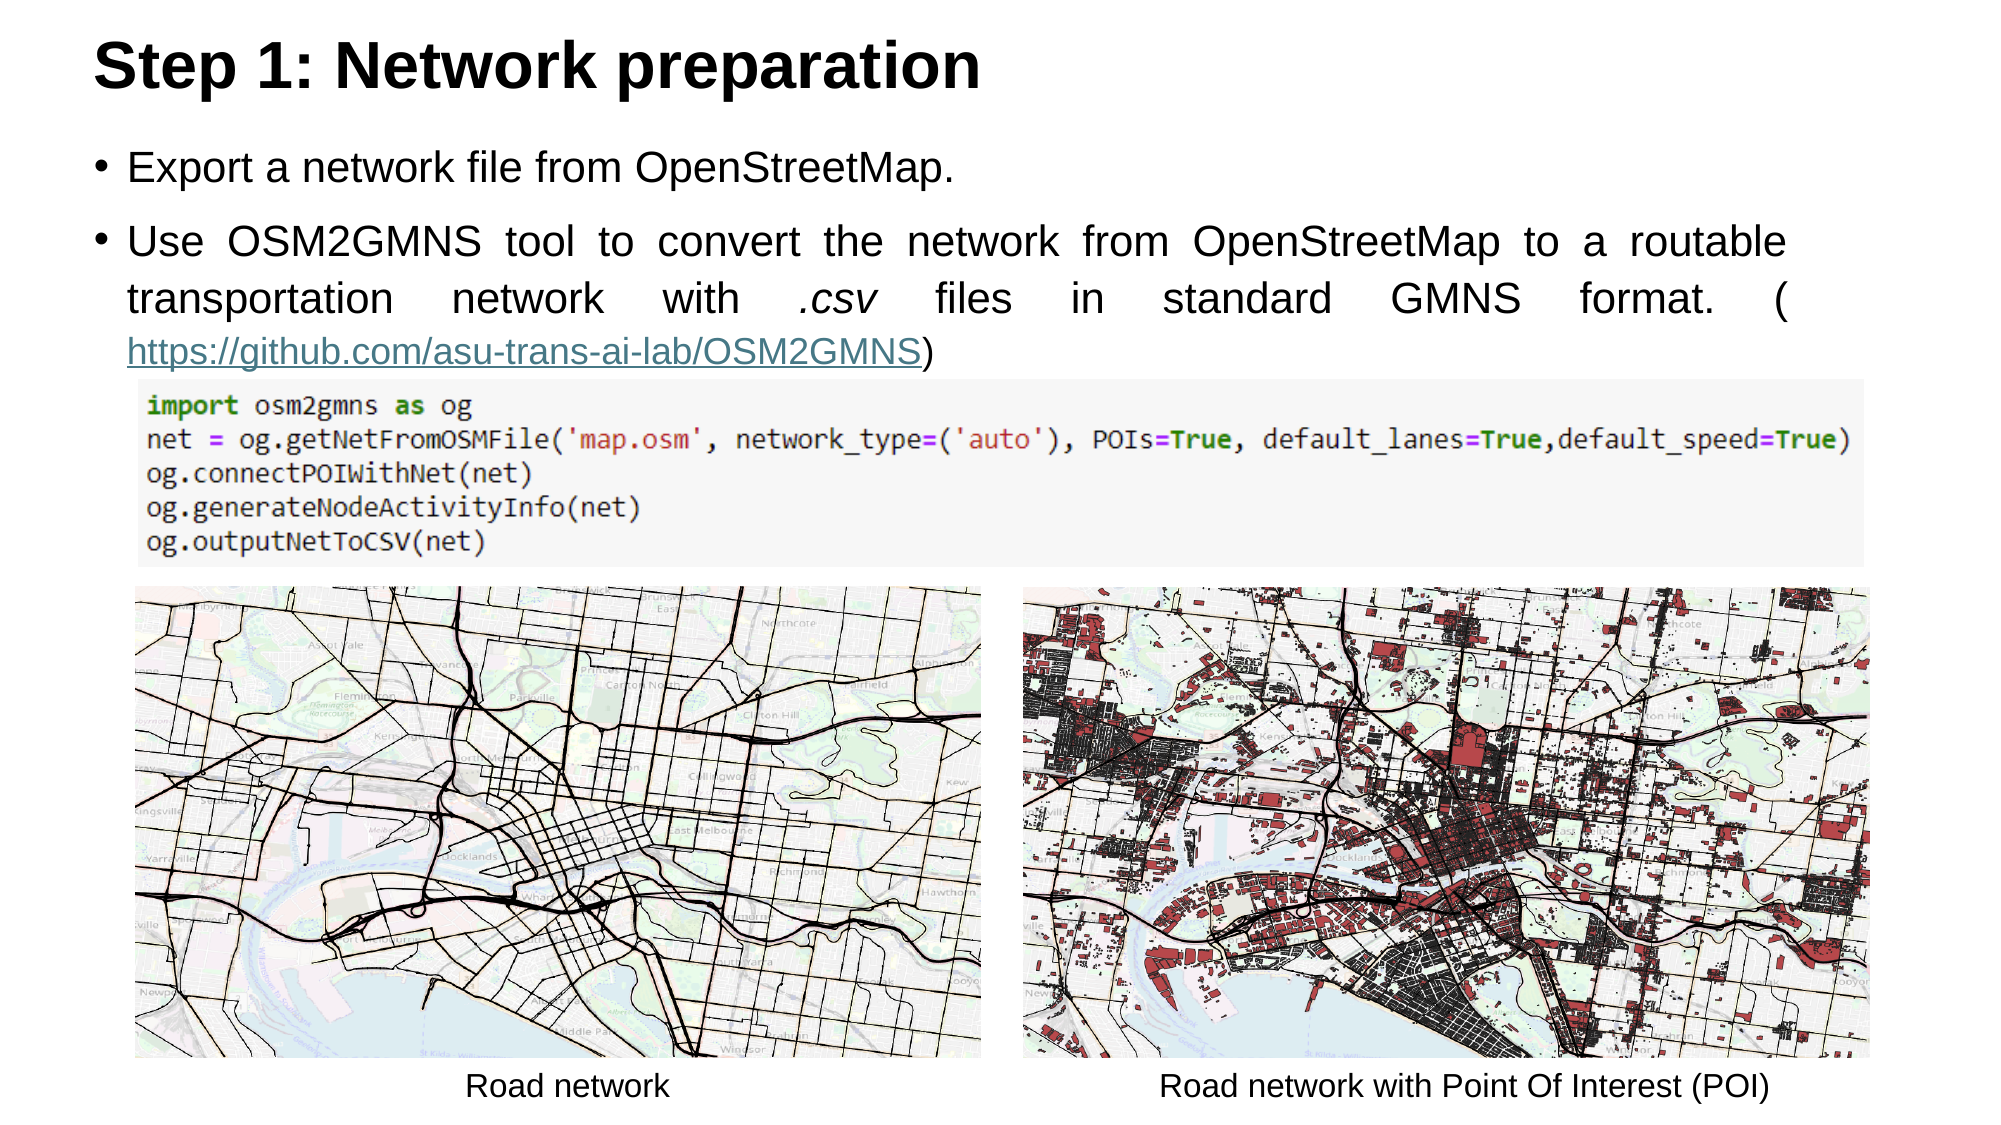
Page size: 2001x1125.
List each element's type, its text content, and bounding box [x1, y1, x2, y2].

picture [134, 586, 982, 1058]
text_box Step 1: Network preparation [78, 30, 1015, 104]
picture [1022, 587, 1870, 1058]
text_box Road network with Point Of Interest (POI) [1144, 1057, 1941, 1112]
list Export a network file from OpenStreetMap. Use OSM2GMNS tool to convert the network from OpenStreetMap to a routable transportation network with .csv files in standard GMNS format. (https://github.com/asu-trans-ai-lab/OSM2GMNS) [78, 126, 1804, 380]
text_box Road network [450, 1058, 767, 1112]
picture [138, 379, 1865, 568]
